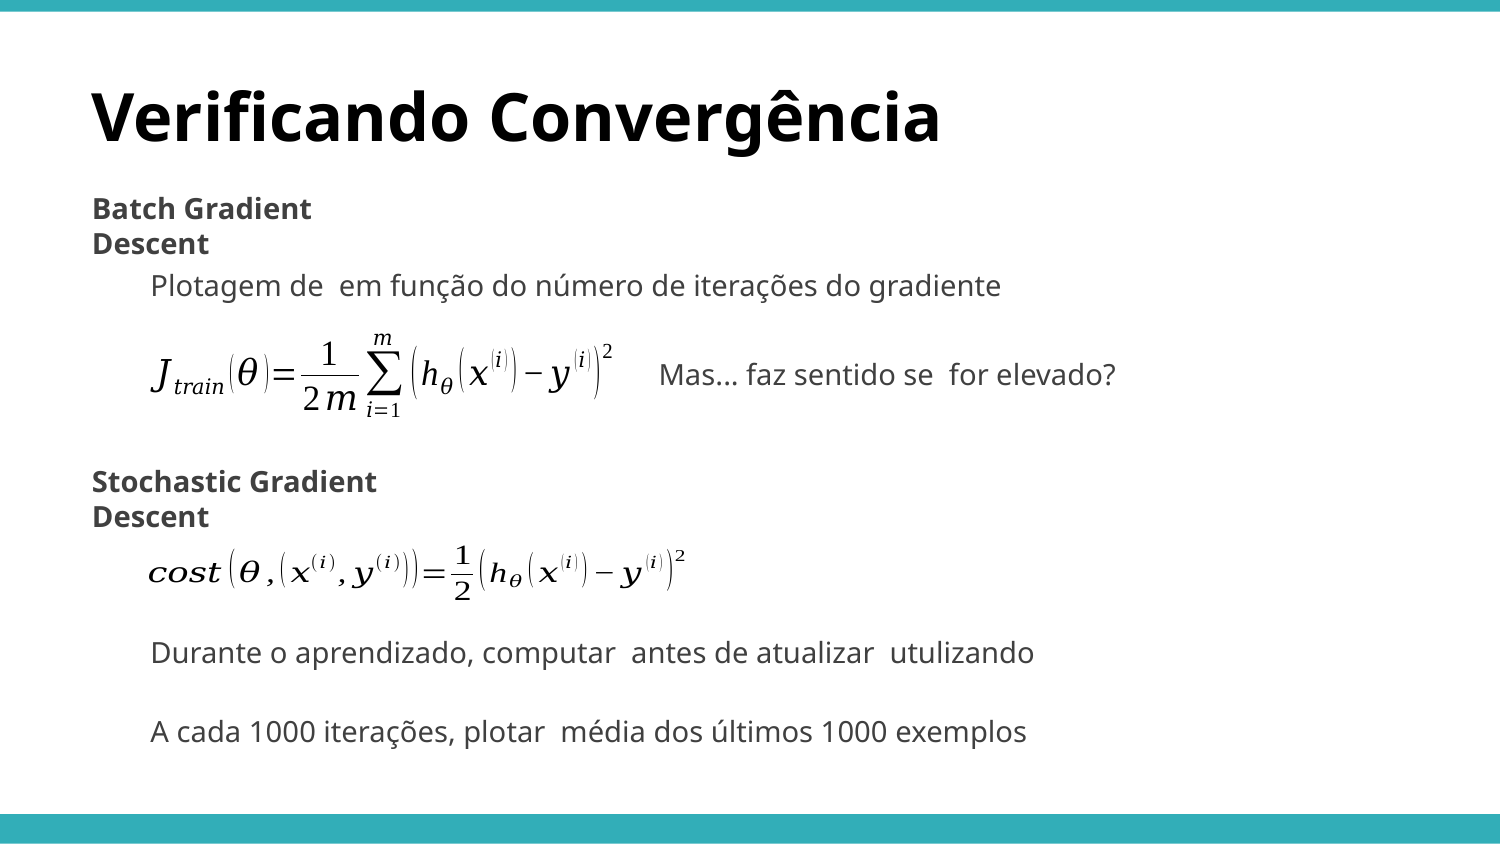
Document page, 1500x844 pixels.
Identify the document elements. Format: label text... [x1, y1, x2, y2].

text_box Batch Gradient Descent [77, 195, 432, 255]
text_box Stochastic Gradient Descent [77, 469, 514, 529]
text_box Verificando Convergência [76, 67, 1105, 162]
